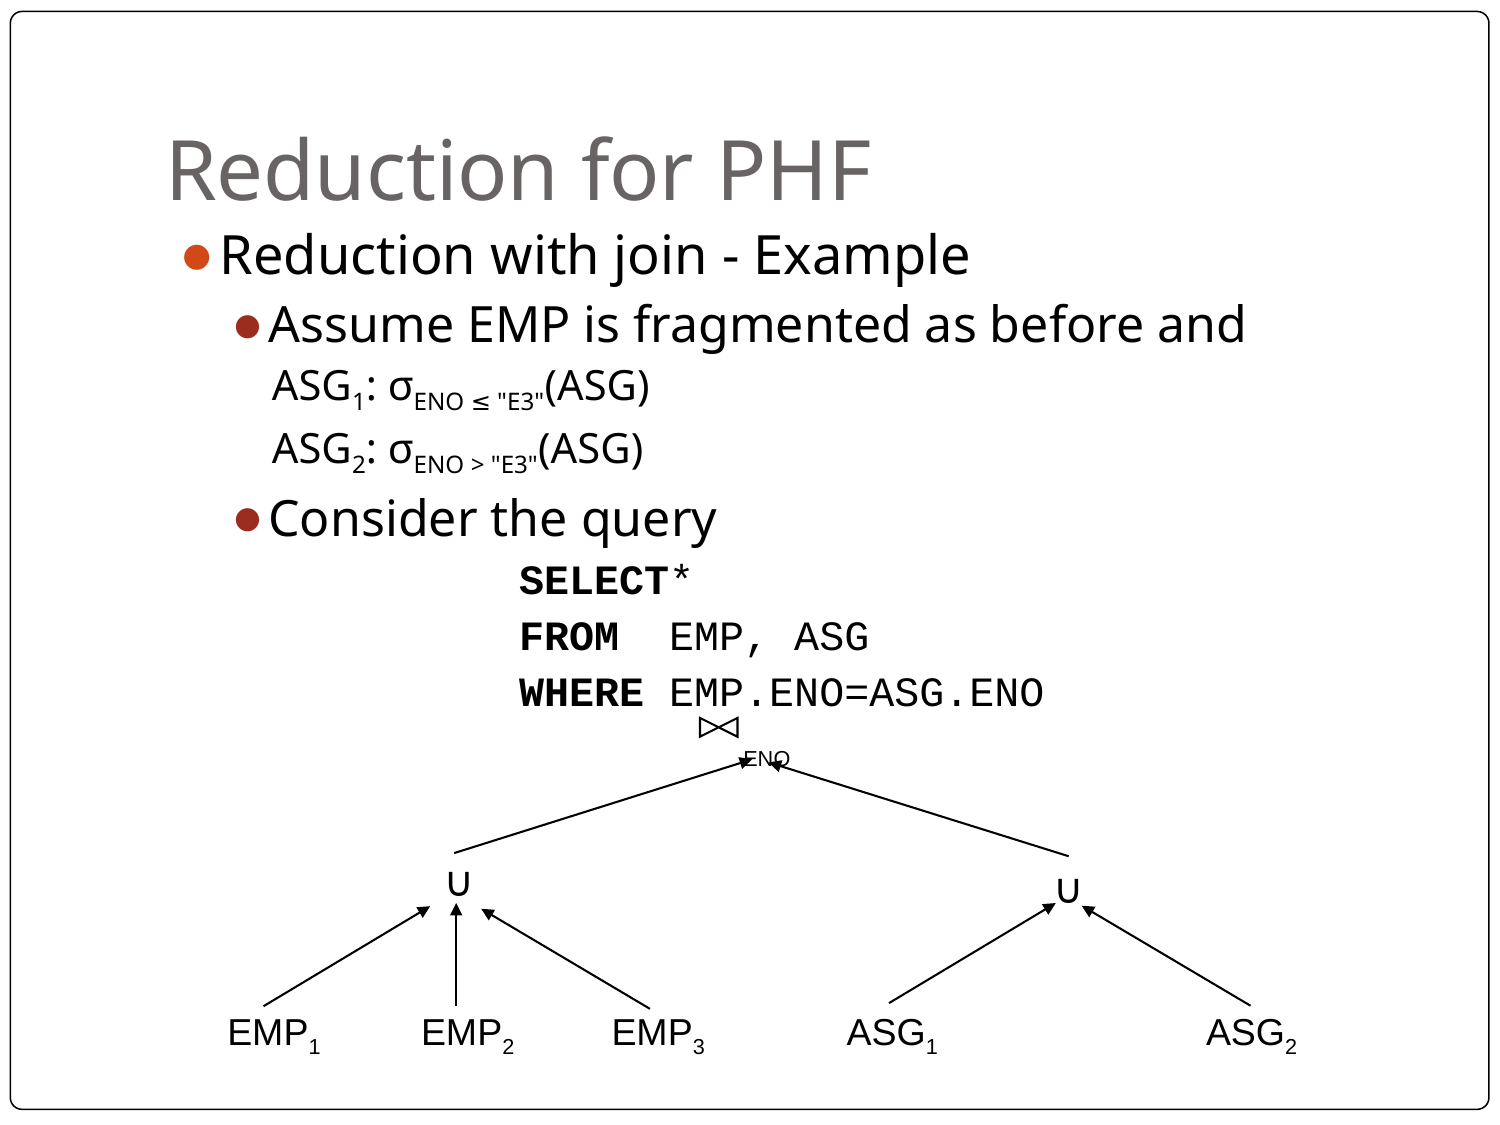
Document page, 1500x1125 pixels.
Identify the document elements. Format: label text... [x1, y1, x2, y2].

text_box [480, 908, 651, 1010]
text_box ASG1 [831, 1000, 955, 1067]
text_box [1081, 905, 1251, 1006]
text_box EMP2 [406, 1000, 531, 1067]
text_box EMP3 [596, 1000, 722, 1067]
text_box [768, 762, 1069, 857]
text_box ASG2 [1191, 1000, 1314, 1067]
title Reduction for PHF [150, 45, 1425, 233]
list Reduction with join - Example Assume EMP is fragmented as before and ASG1: σENO ≤ "E3"(ASG) ASG2: σENO > "E3"(ASG) Consider the query SELECT* FROM EMP, ASG WHERE EMP.ENO=ASG.ENO [159, 233, 1335, 769]
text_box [263, 905, 431, 1007]
text_box ∪ [1038, 854, 1100, 919]
text_box EMP1 [212, 1000, 338, 1067]
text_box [453, 759, 753, 854]
text_box ∪ [428, 847, 491, 913]
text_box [699, 712, 813, 758]
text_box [888, 902, 1056, 1004]
